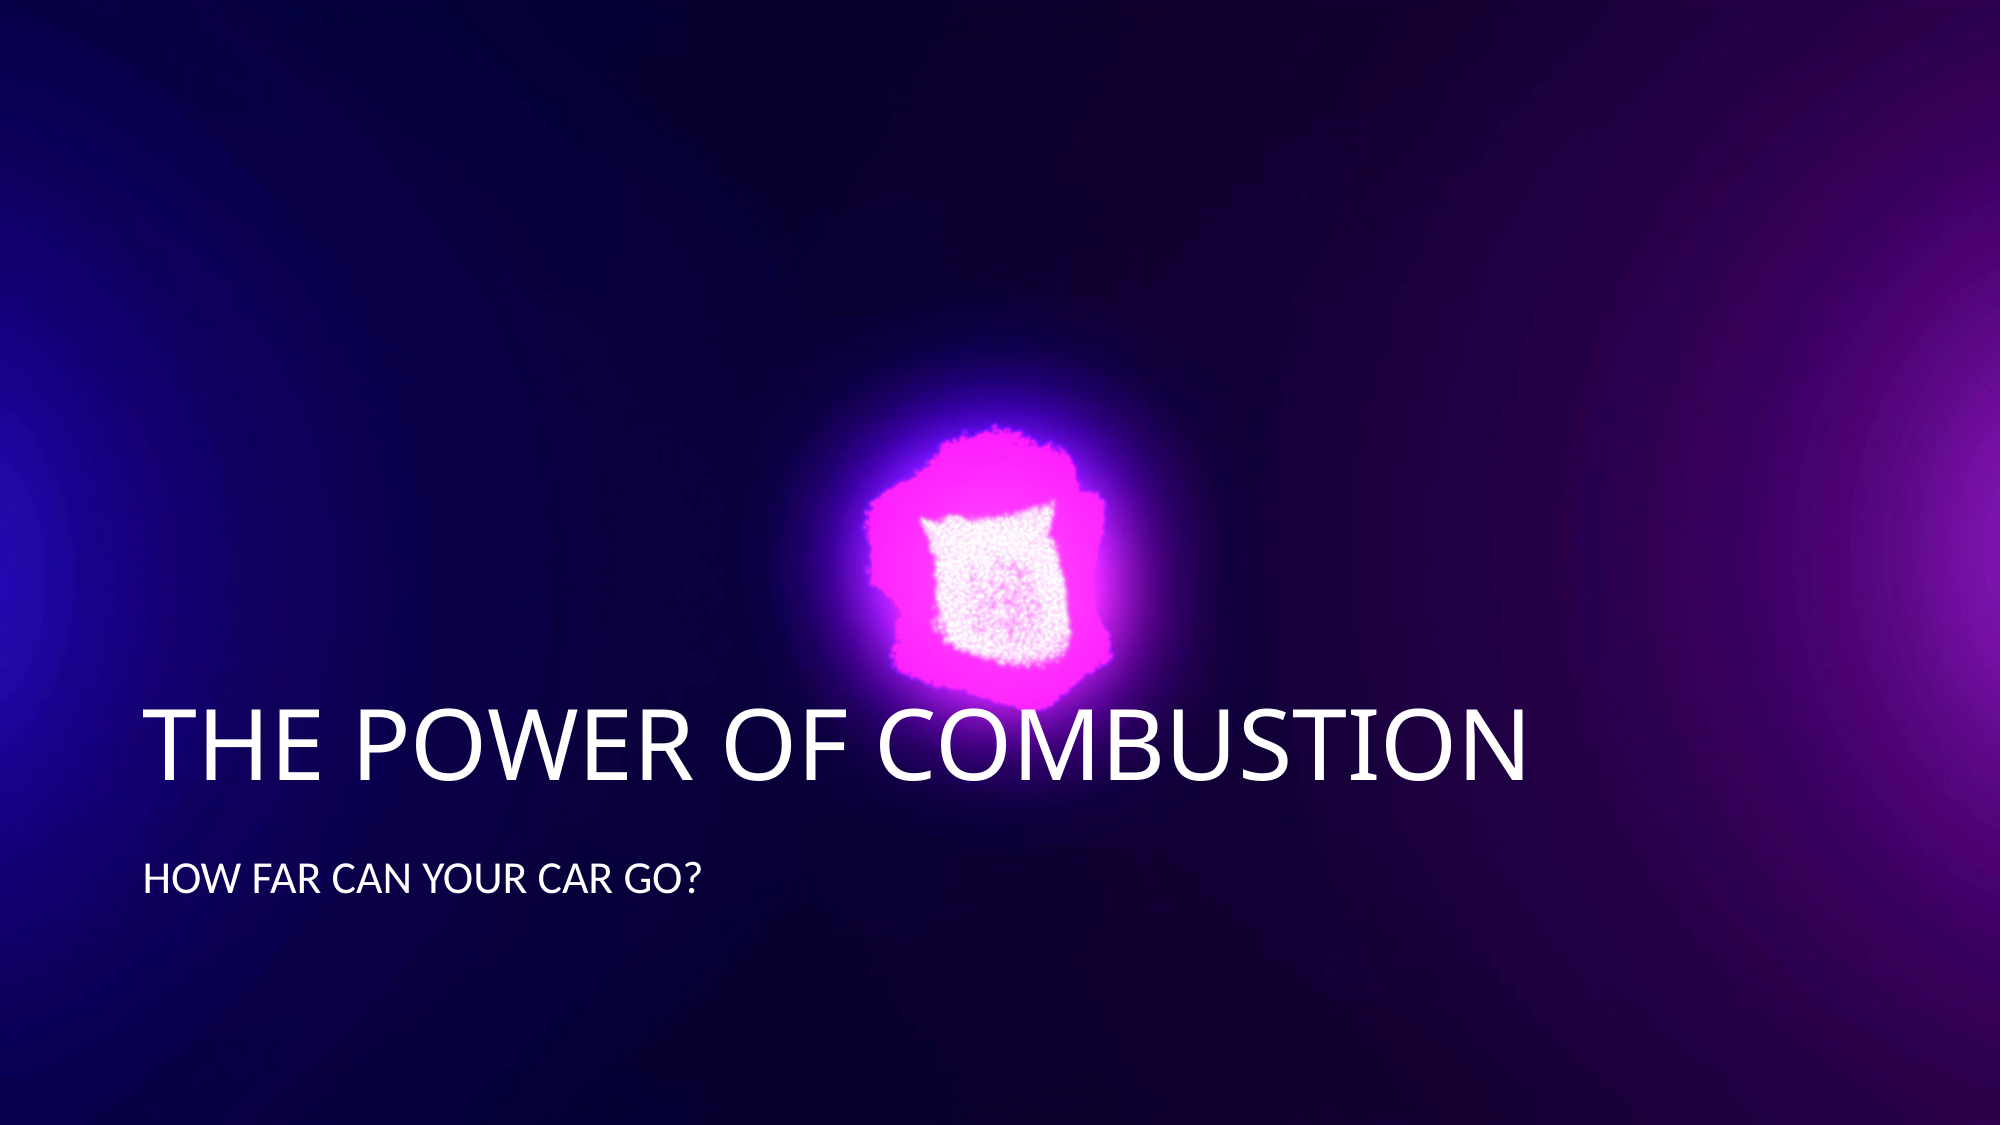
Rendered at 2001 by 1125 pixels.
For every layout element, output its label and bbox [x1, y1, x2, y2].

text_box [0, 0, 2000, 1125]
